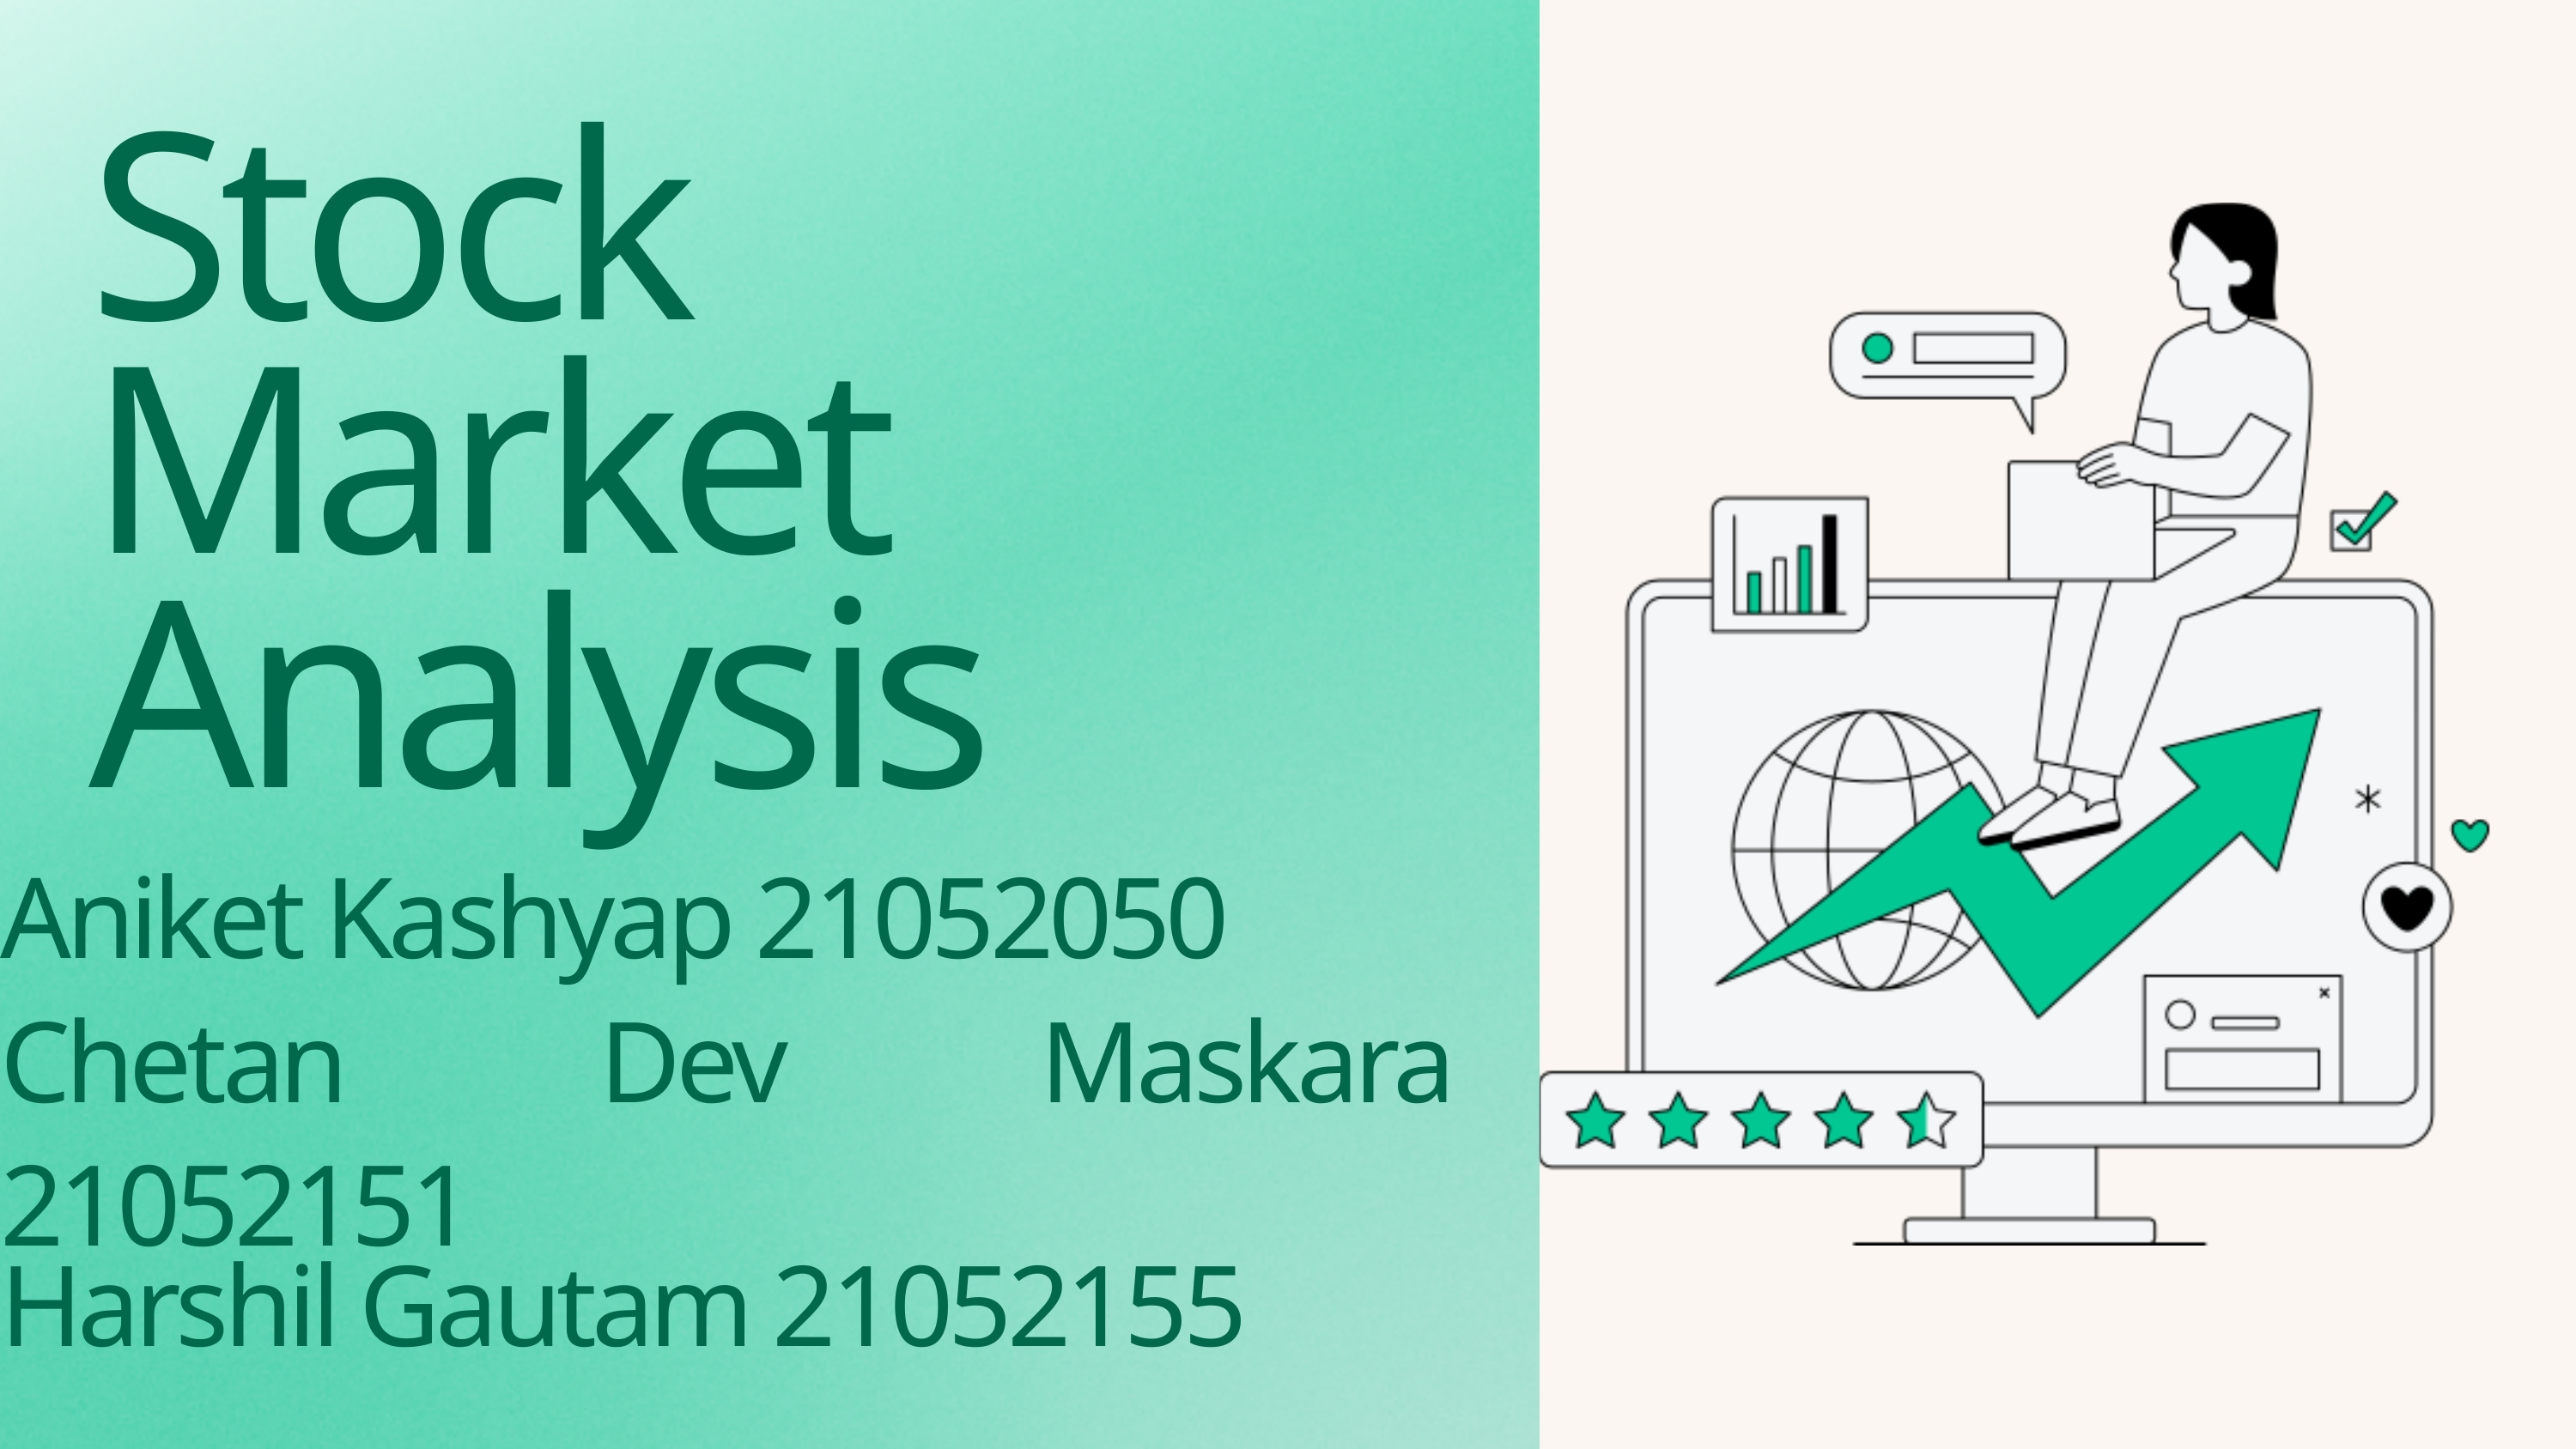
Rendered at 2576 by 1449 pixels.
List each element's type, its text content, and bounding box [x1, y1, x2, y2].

text_box [1539, 203, 2497, 1246]
text_box [0, 0, 1540, 1449]
text_box Stock Market Analysis [88, 136, 1269, 840]
text_box Aniket Kashyap 21052050 Chetan Dev Maskara 21052151 Harshil Gautam 21052155 [0, 880, 1451, 1369]
